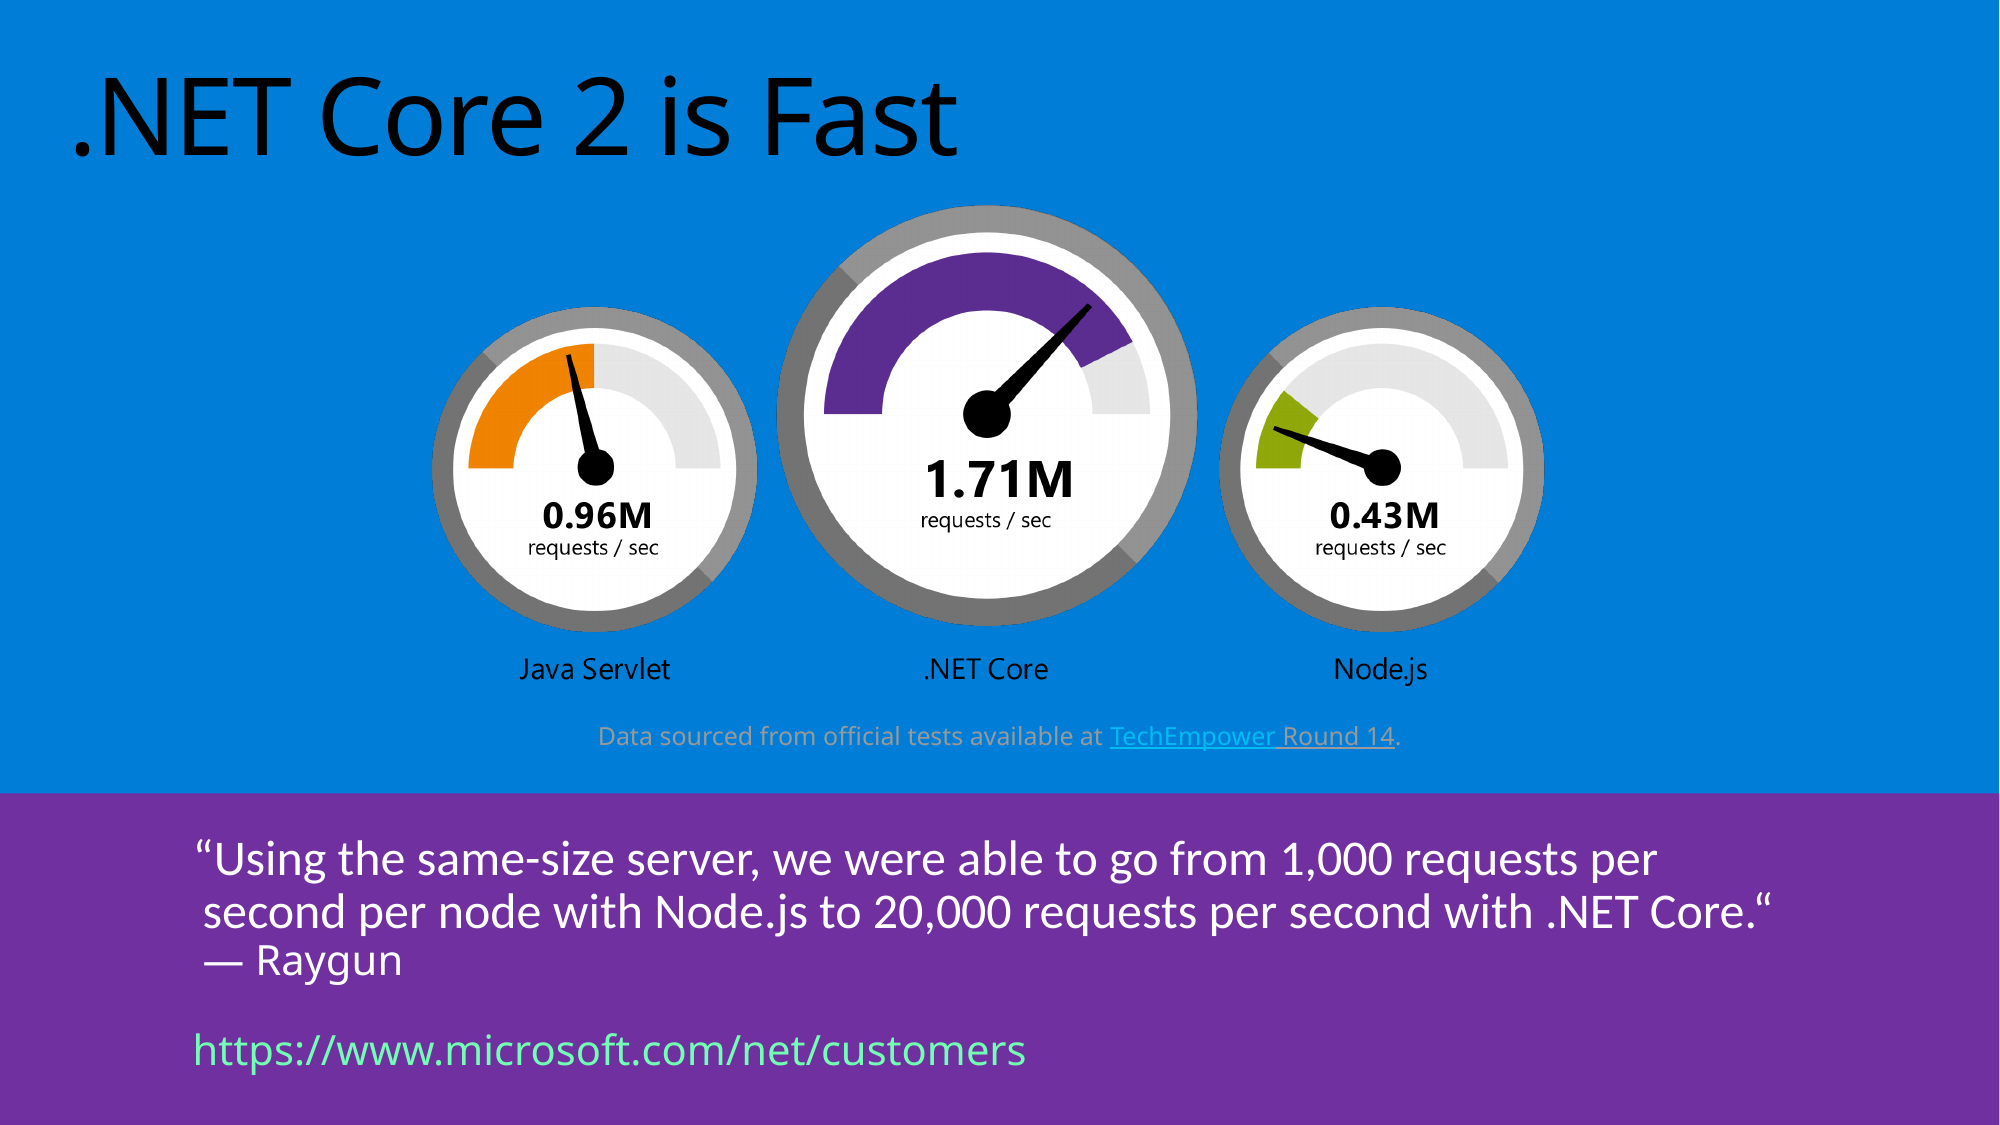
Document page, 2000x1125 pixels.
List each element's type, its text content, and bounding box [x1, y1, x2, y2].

picture [404, 178, 1572, 730]
title .NET Core 2 is Fast [44, 47, 1956, 196]
text_box [0, 793, 2000, 1125]
text_box “Using the same-size server, we were able to go from 1,000 requests per second per node with Node.js to 20,000 requests per second with .NET Core.“ — Raygun https://www.microsoft.com/net/customers [177, 824, 1822, 1083]
text_box Data sourced from official tests available at TechEmpower Round 14. [0, 712, 2000, 762]
